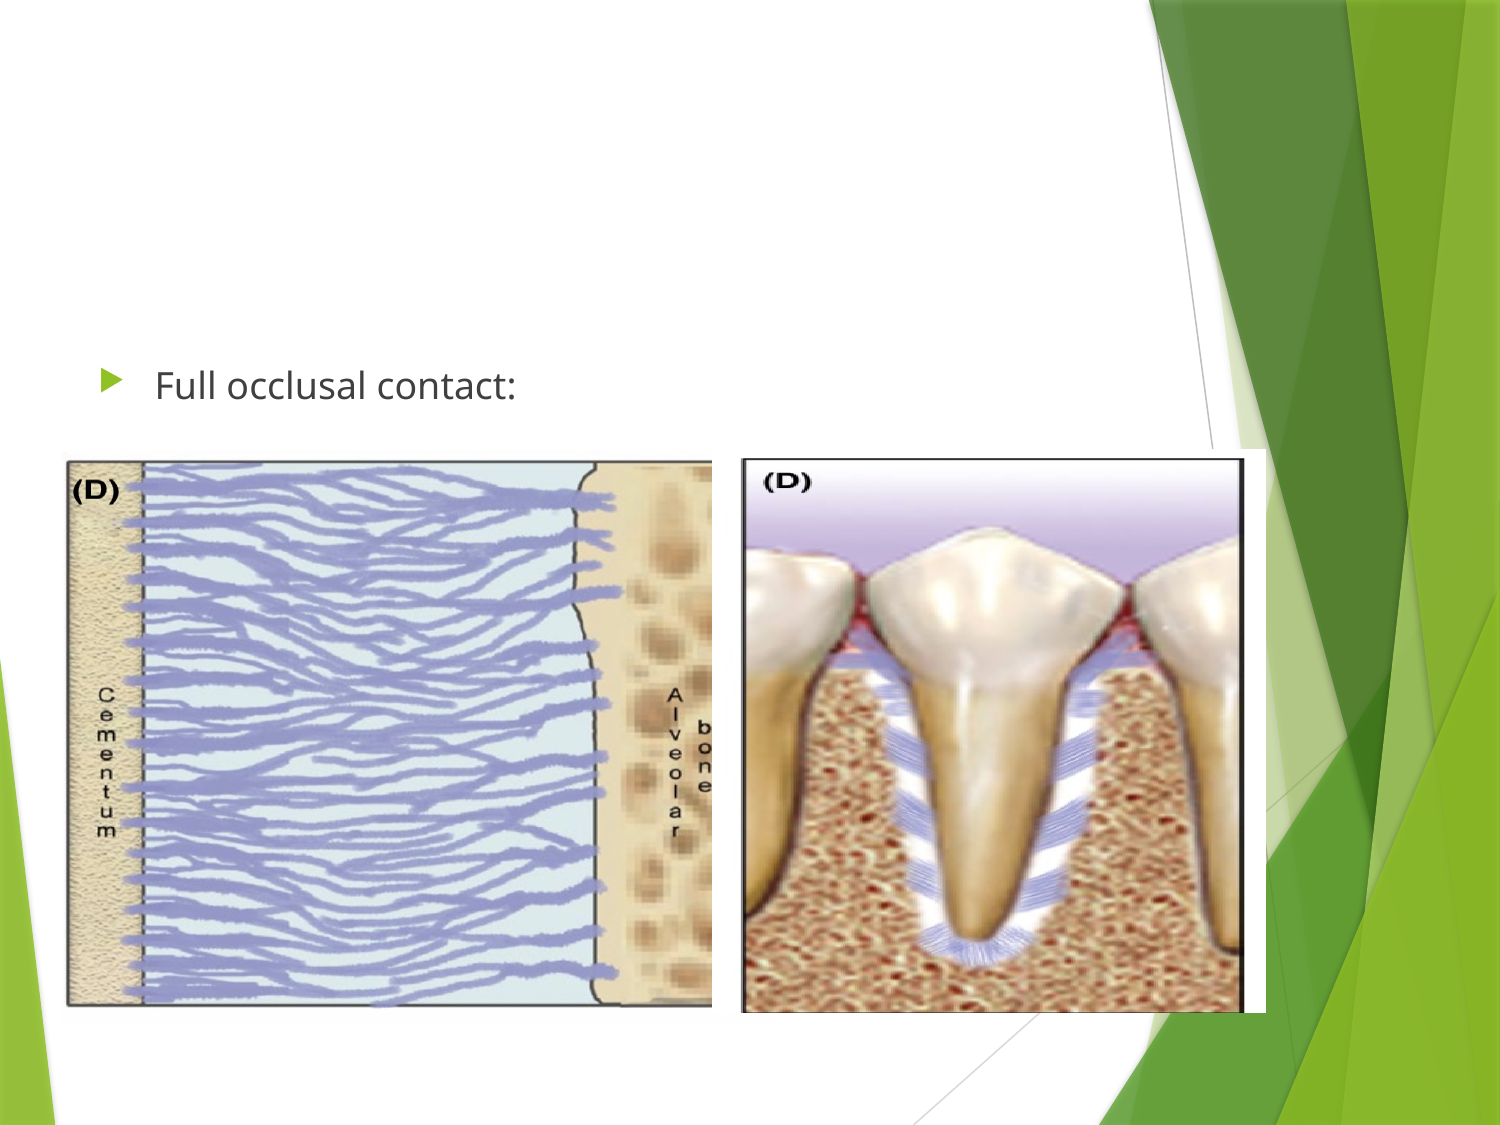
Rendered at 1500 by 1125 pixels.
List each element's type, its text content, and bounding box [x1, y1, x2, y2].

list Full occlusal contact: [83, 354, 1141, 448]
picture [61, 449, 1267, 1026]
